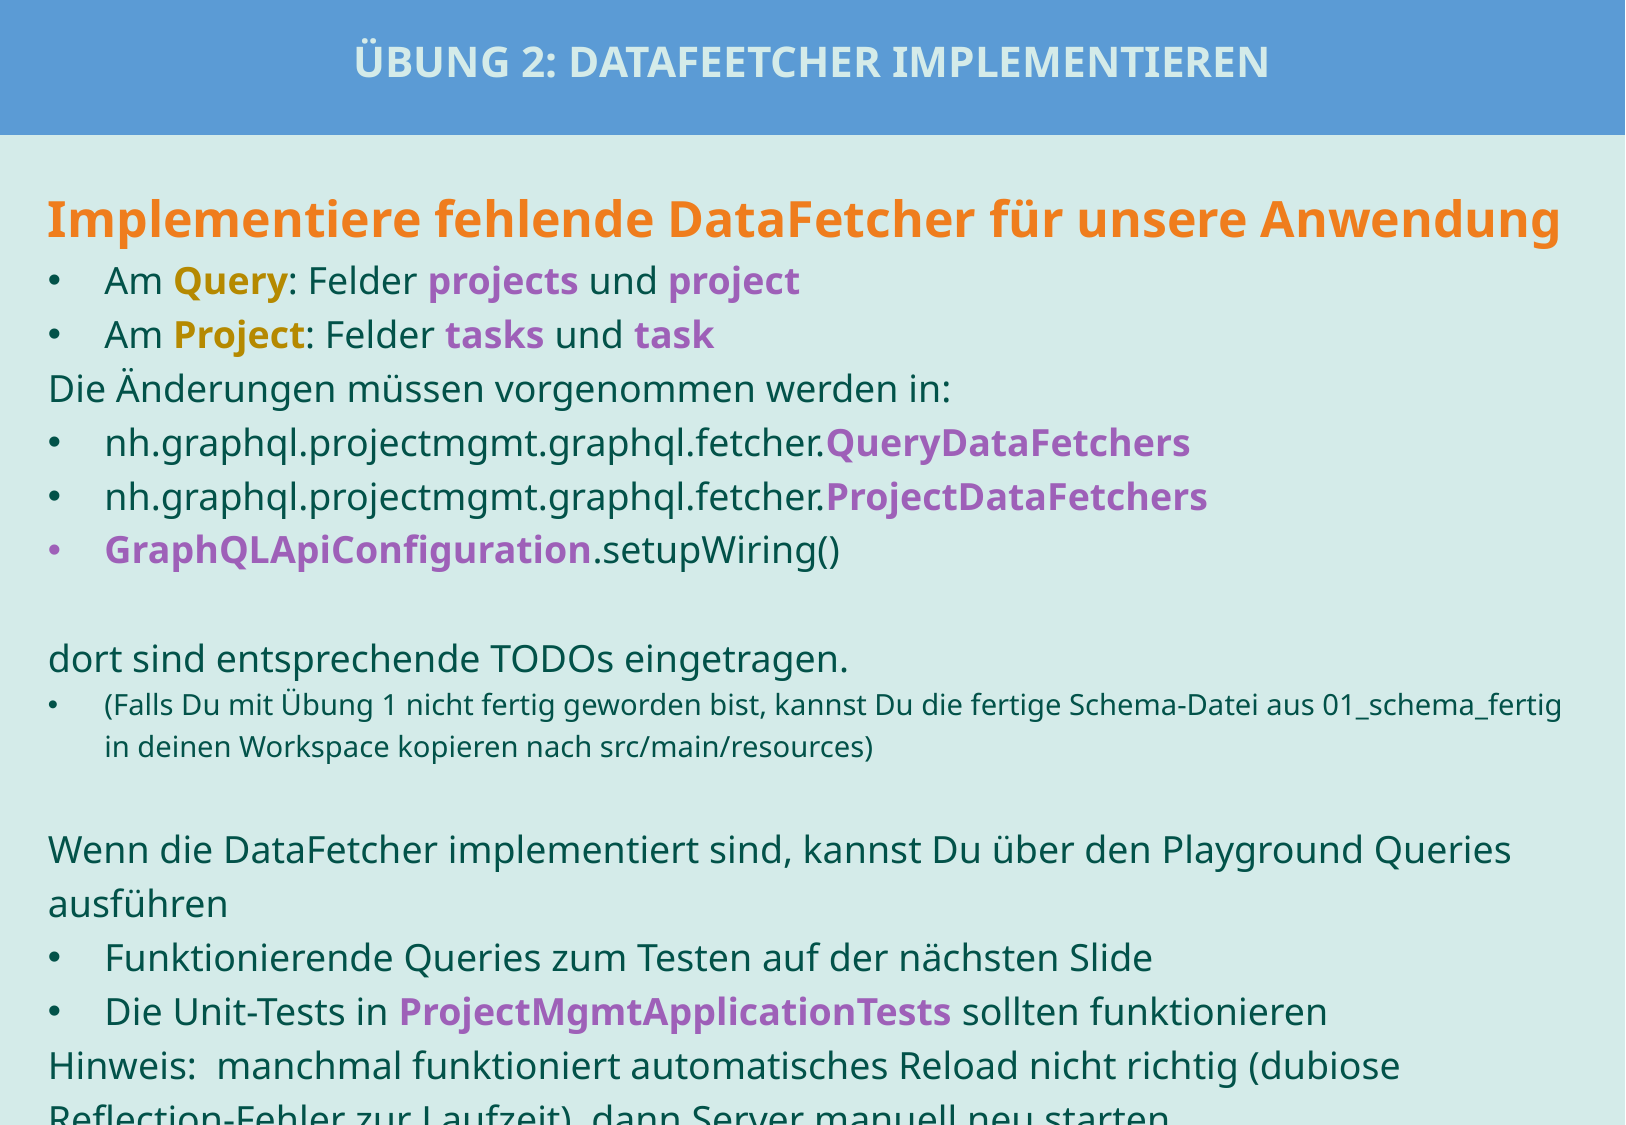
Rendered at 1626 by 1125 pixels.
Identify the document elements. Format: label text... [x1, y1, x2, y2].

text_box Implementiere fehlende DataFetcher für unsere Anwendung Am Query: Felder projects und project Am Project: Felder tasks und task Die Änderungen müssen vorgenommen werden in: nh.graphql.projectmgmt.graphql.fetcher.QueryDataFetchers nh.graphql.projectmgmt.graphql.fetcher.ProjectDataFetchers GraphQLApiConfiguration.setupWiring() dort sind entsprechende TODOs eingetragen. (Falls Du mit Übung 1 nicht fertig geworden bist, kannst Du die fertige Schema-Datei aus 01_schema_fertig in deinen Workspace kopieren nach src/main/resources) Wenn die DataFetcher implementiert sind, kannst Du über den Playground Queries ausführen Funktionierende Queries zum Testen auf der nächsten Slide Die Unit-Tests in ProjectMgmtApplicationTests sollten funktionieren Hinweis: manchmal funktioniert automatisches Reload nicht richtig (dubiose Reflection-Fehler zur Laufzeit), dann Server manuell neu starten [33, 168, 1594, 1125]
title Übung 2: DataFeetcher implementieren [0, 0, 1625, 127]
text_box [0, 127, 1625, 136]
